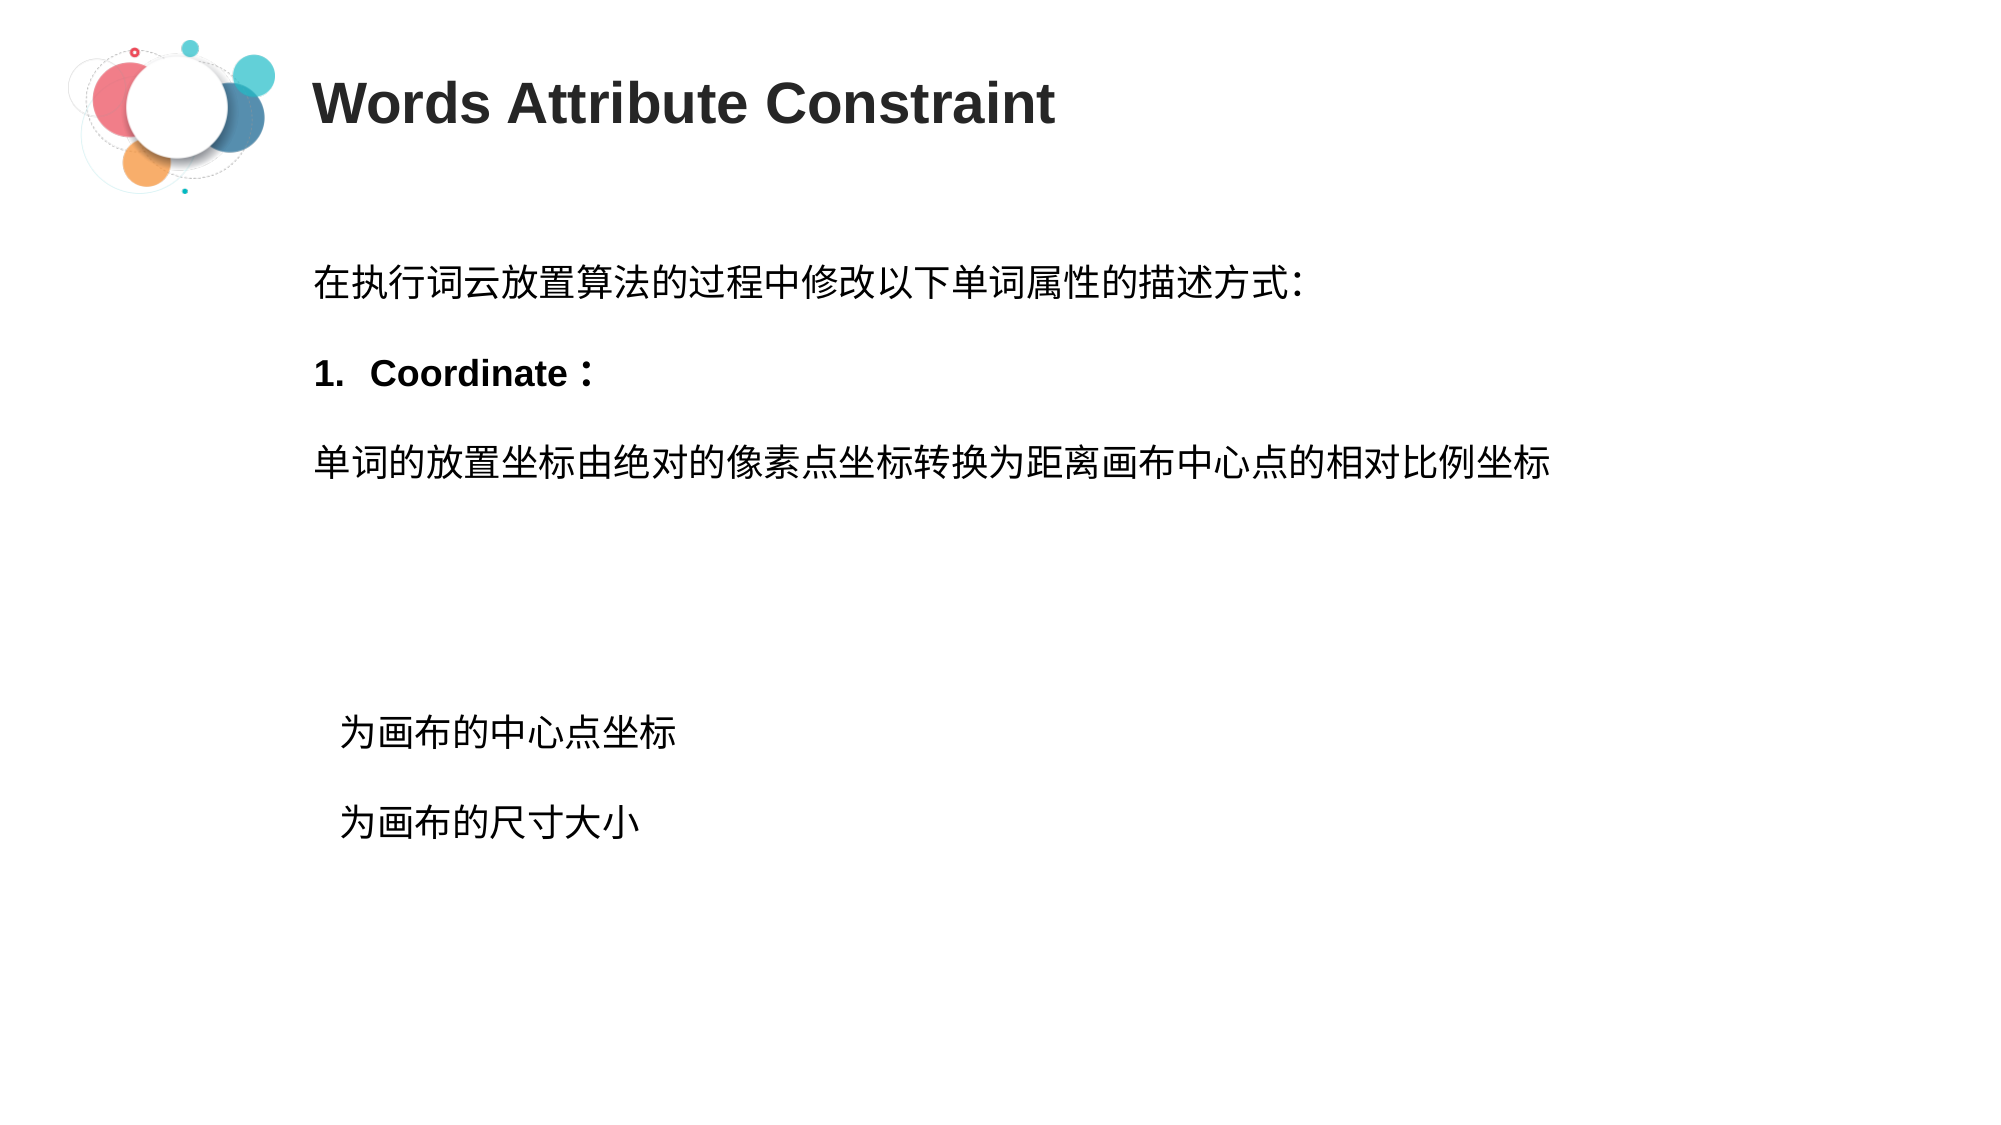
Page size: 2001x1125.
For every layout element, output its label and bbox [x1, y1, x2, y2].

picture [68, 40, 275, 194]
text_box [292, 58, 1077, 176]
